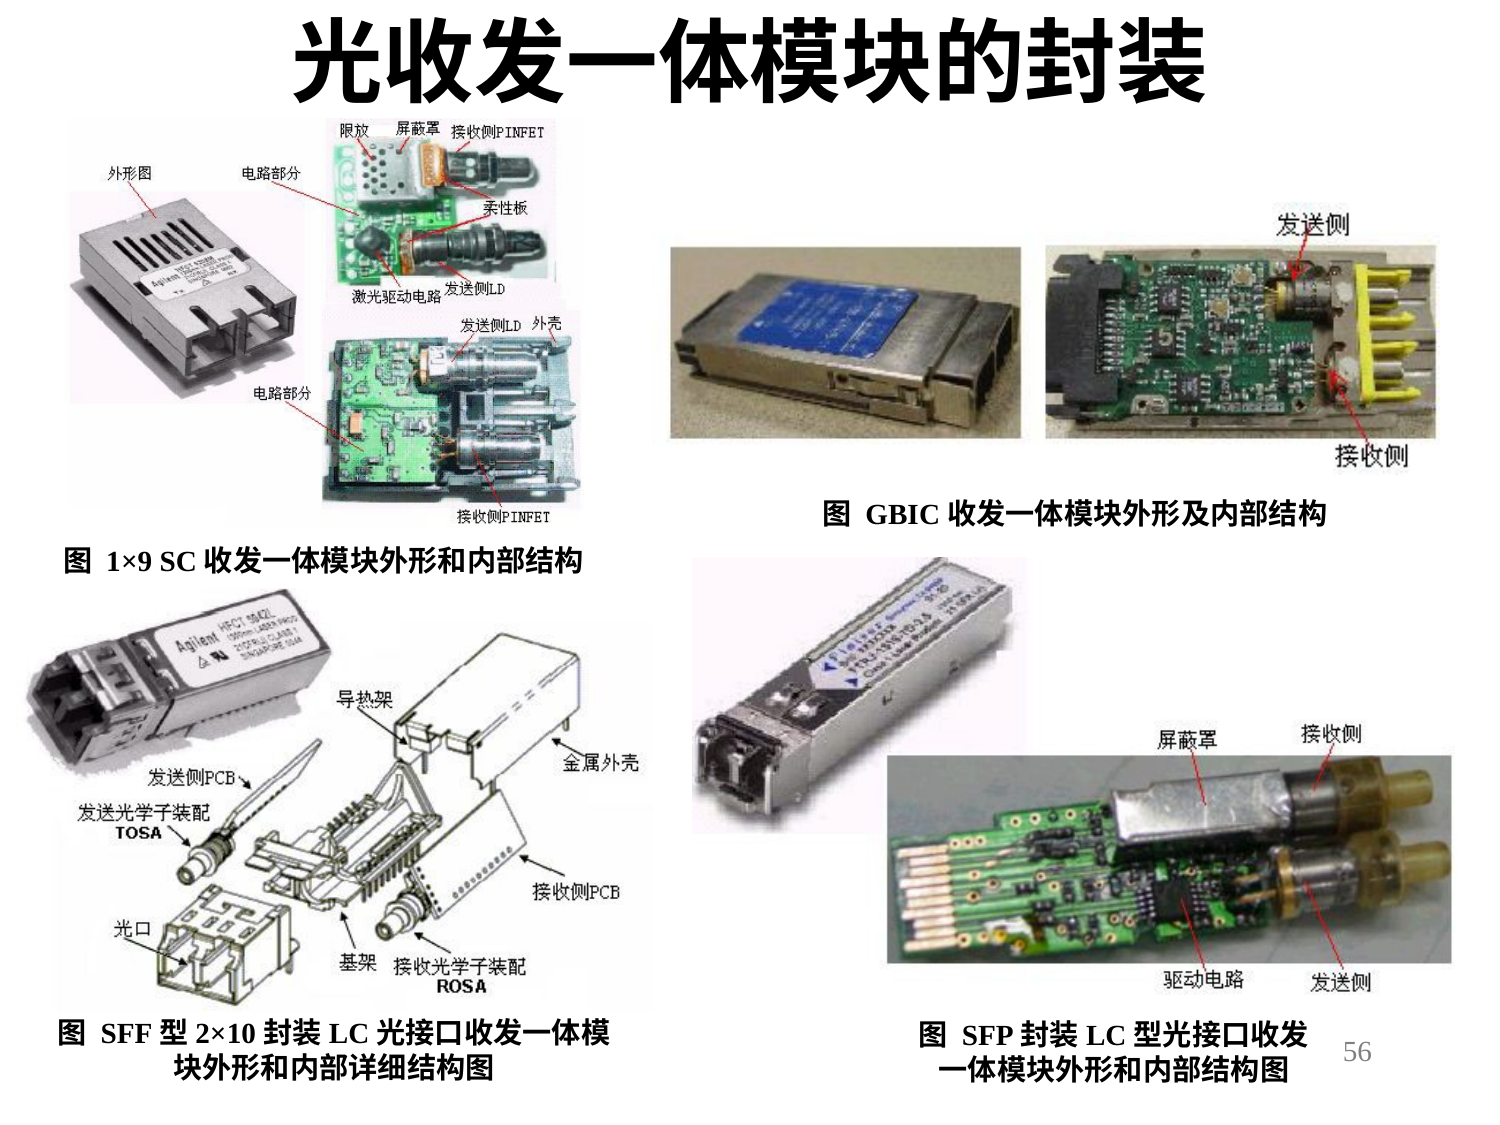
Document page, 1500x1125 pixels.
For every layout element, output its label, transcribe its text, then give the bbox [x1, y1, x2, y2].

text_box 图 SFF型2×10封装LC光接口收发一体模块外形和内部详细结构图 [33, 1021, 635, 1092]
text_box 图 1×9 SC收发一体模块外形和内部结构 [0, 534, 835, 585]
picture [63, 117, 584, 528]
picture [691, 557, 1458, 996]
text_box 图 GBIC收发一体模块外形及内部结构 [564, 488, 1500, 538]
picture [14, 588, 654, 1012]
slide_number 56 [1074, 1024, 1388, 1101]
picture [652, 202, 1440, 475]
title 光收发一体模块的封装 [112, 0, 1388, 119]
text_box 图 SFP封装LC型光接口收发一体模块外形和内部结构图 [897, 1008, 1331, 1094]
